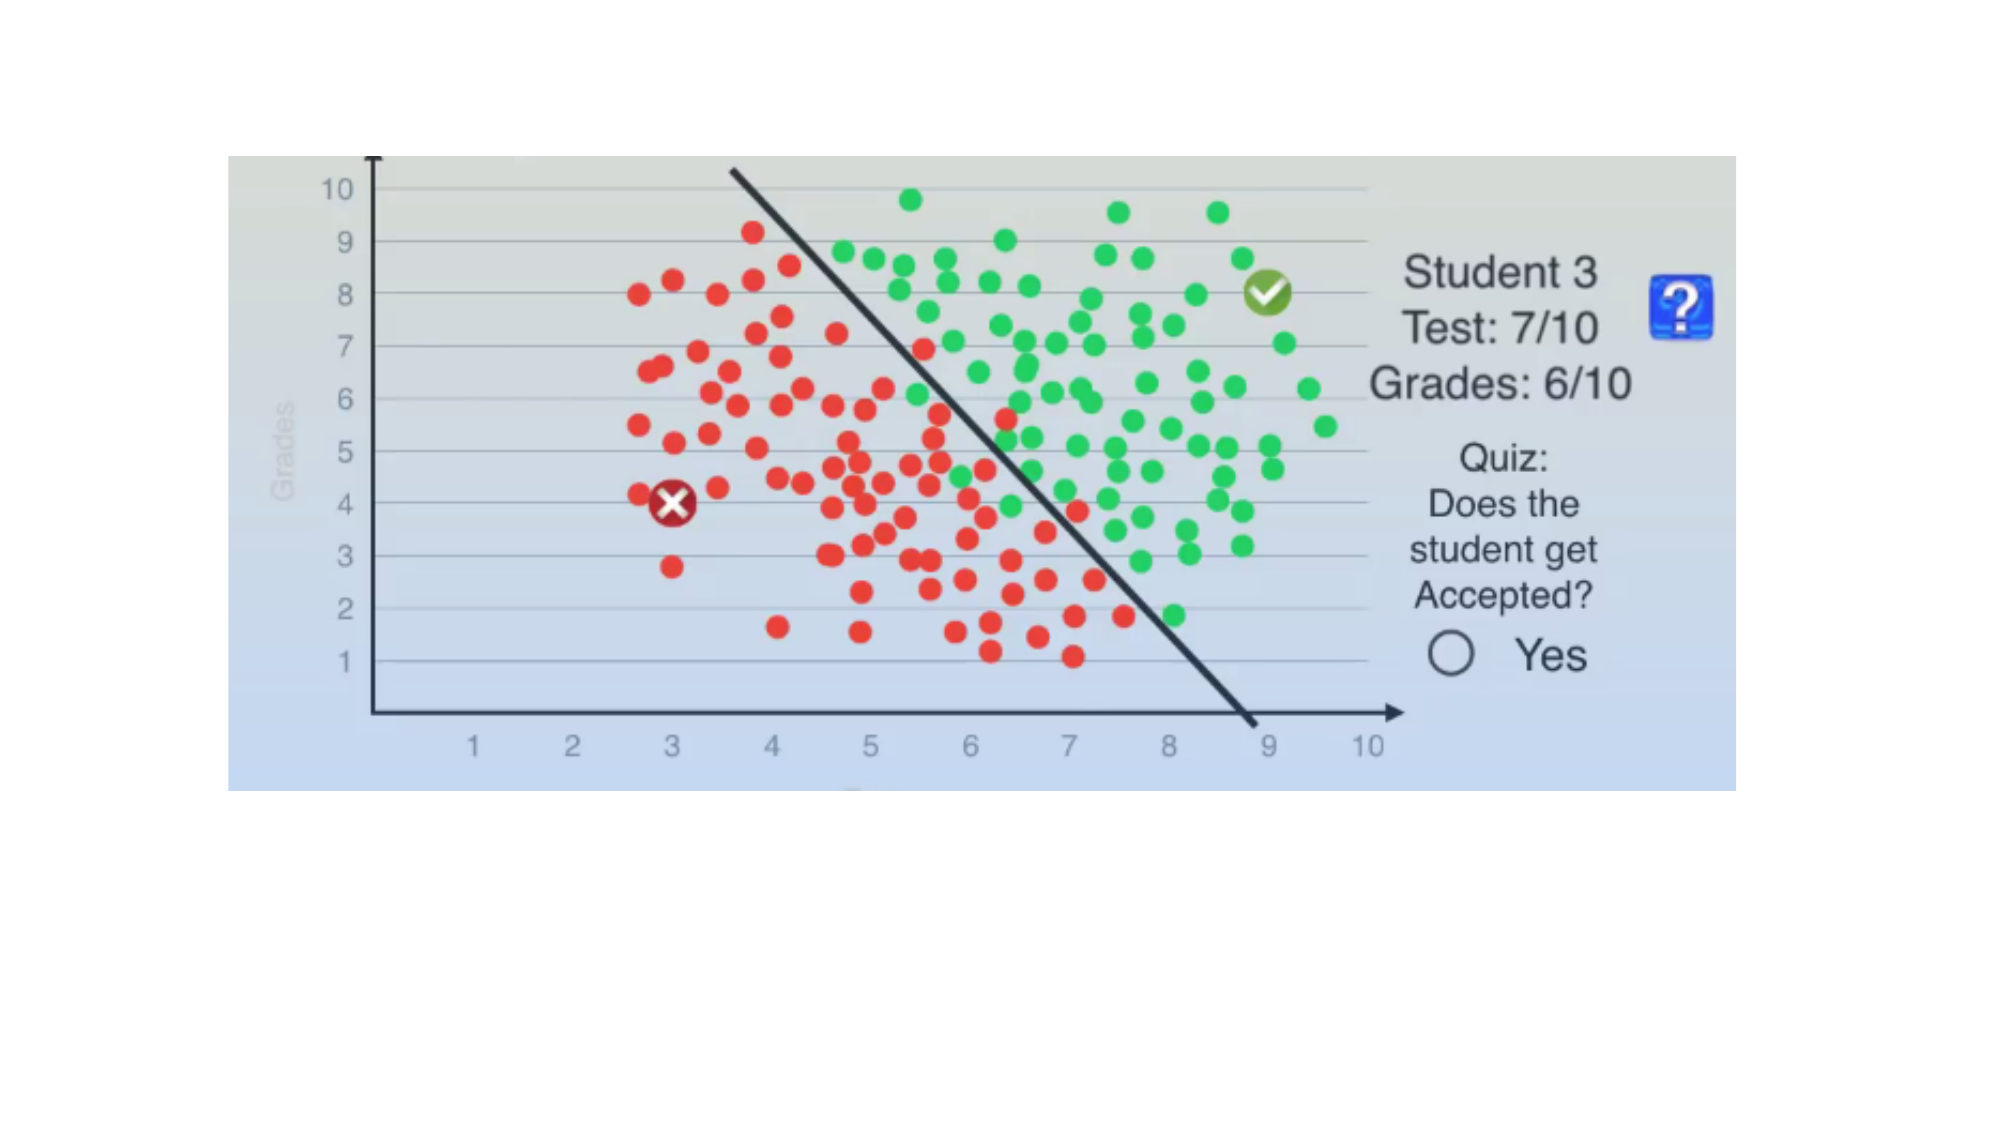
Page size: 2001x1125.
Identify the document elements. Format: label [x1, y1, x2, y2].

picture [228, 156, 1737, 791]
